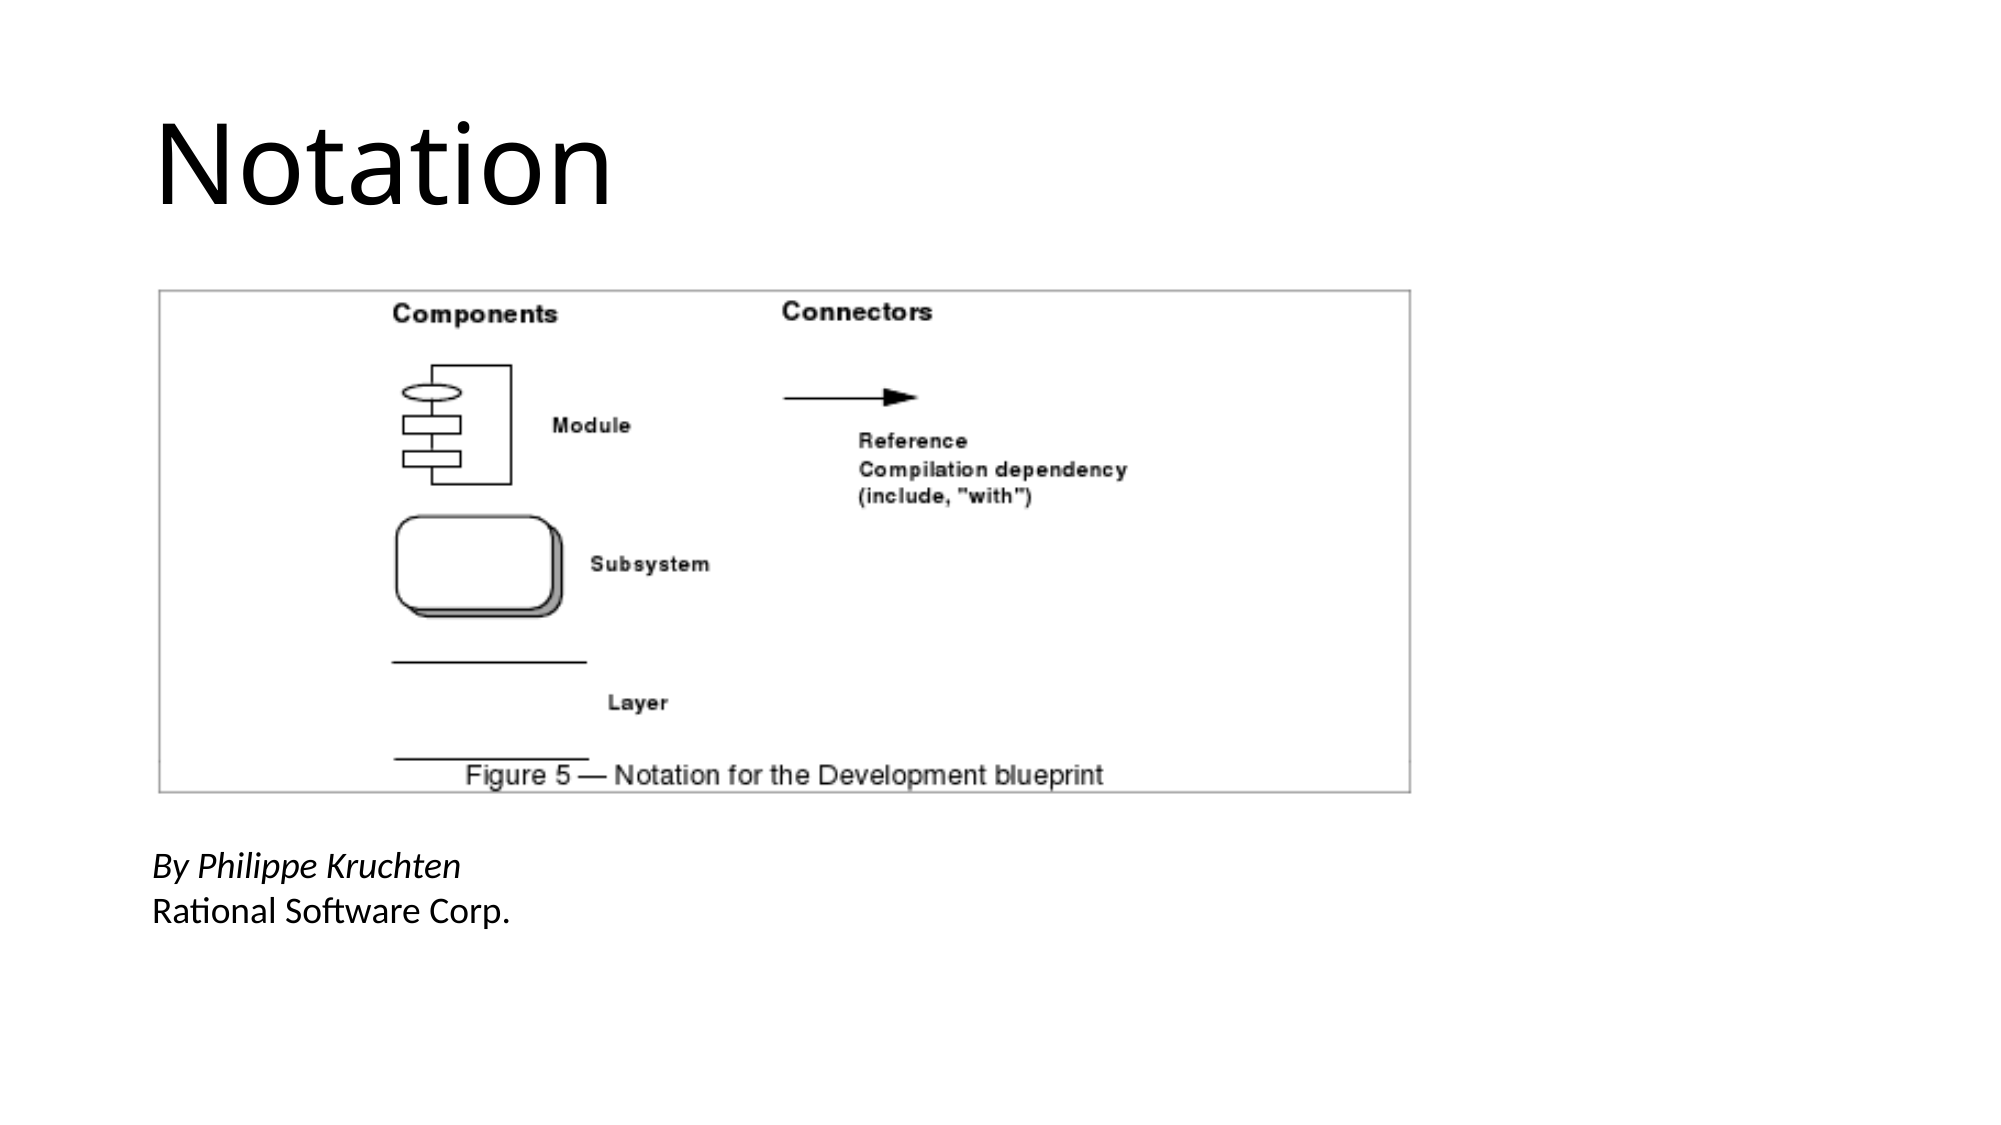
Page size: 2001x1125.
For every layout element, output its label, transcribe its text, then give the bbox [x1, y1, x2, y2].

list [137, 255, 1427, 816]
text_box By Philippe Kruchten Rational Software Corp. [137, 833, 888, 939]
title Notation [137, 59, 1863, 278]
